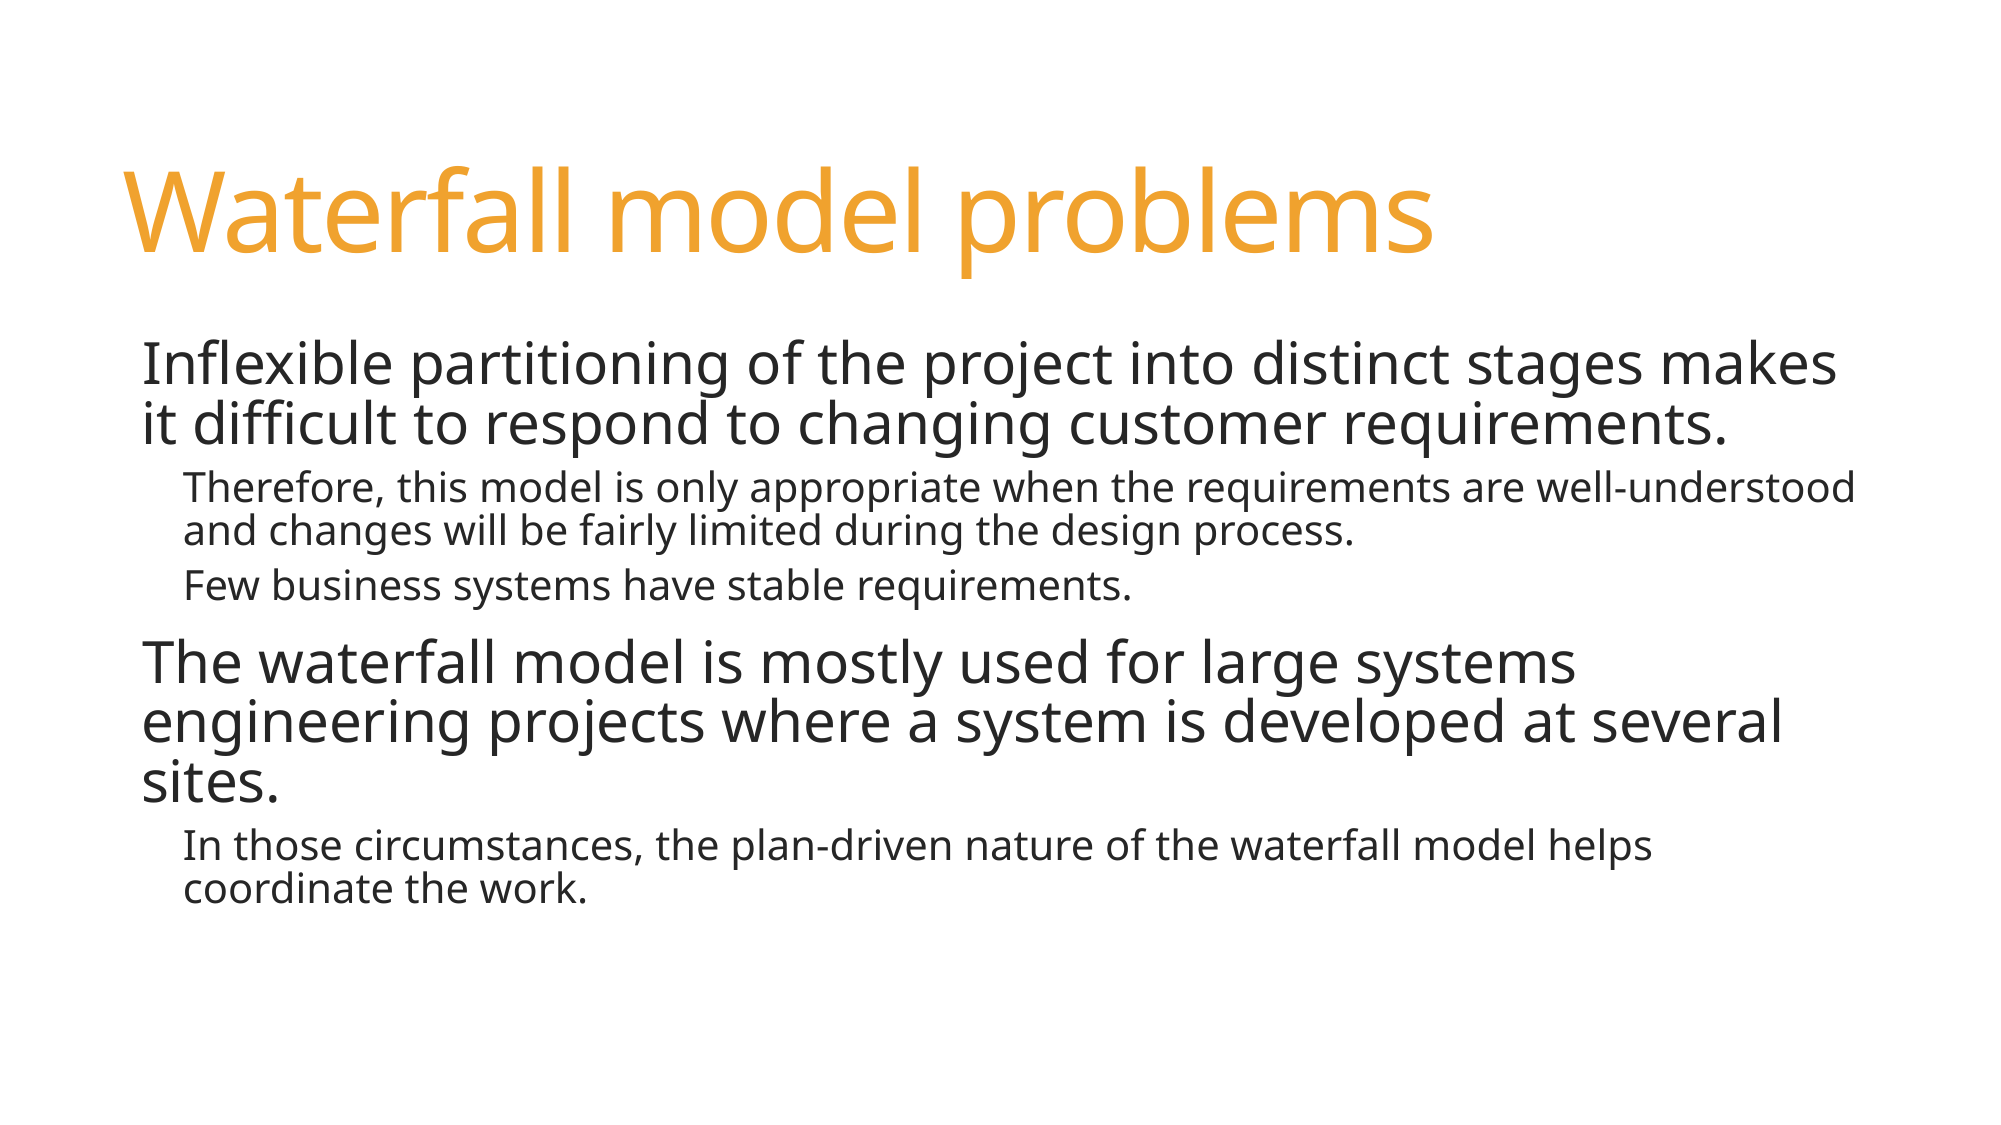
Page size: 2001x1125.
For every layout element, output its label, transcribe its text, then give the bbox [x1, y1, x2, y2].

list Inflexible partitioning of the project into distinct stages makes it difficult to respond to changing customer requirements. Therefore, this model is only appropriate when the requirements are well-understood and changes will be fairly limited during the design process. Few business systems have stable requirements. The waterfall model is mostly used for large systems engineering projects where a system is developed at several sites. In those circumstances, the plan-driven nature of the waterfall model helps coordinate the work. [111, 329, 1876, 948]
title Waterfall model problems [107, 81, 1875, 354]
